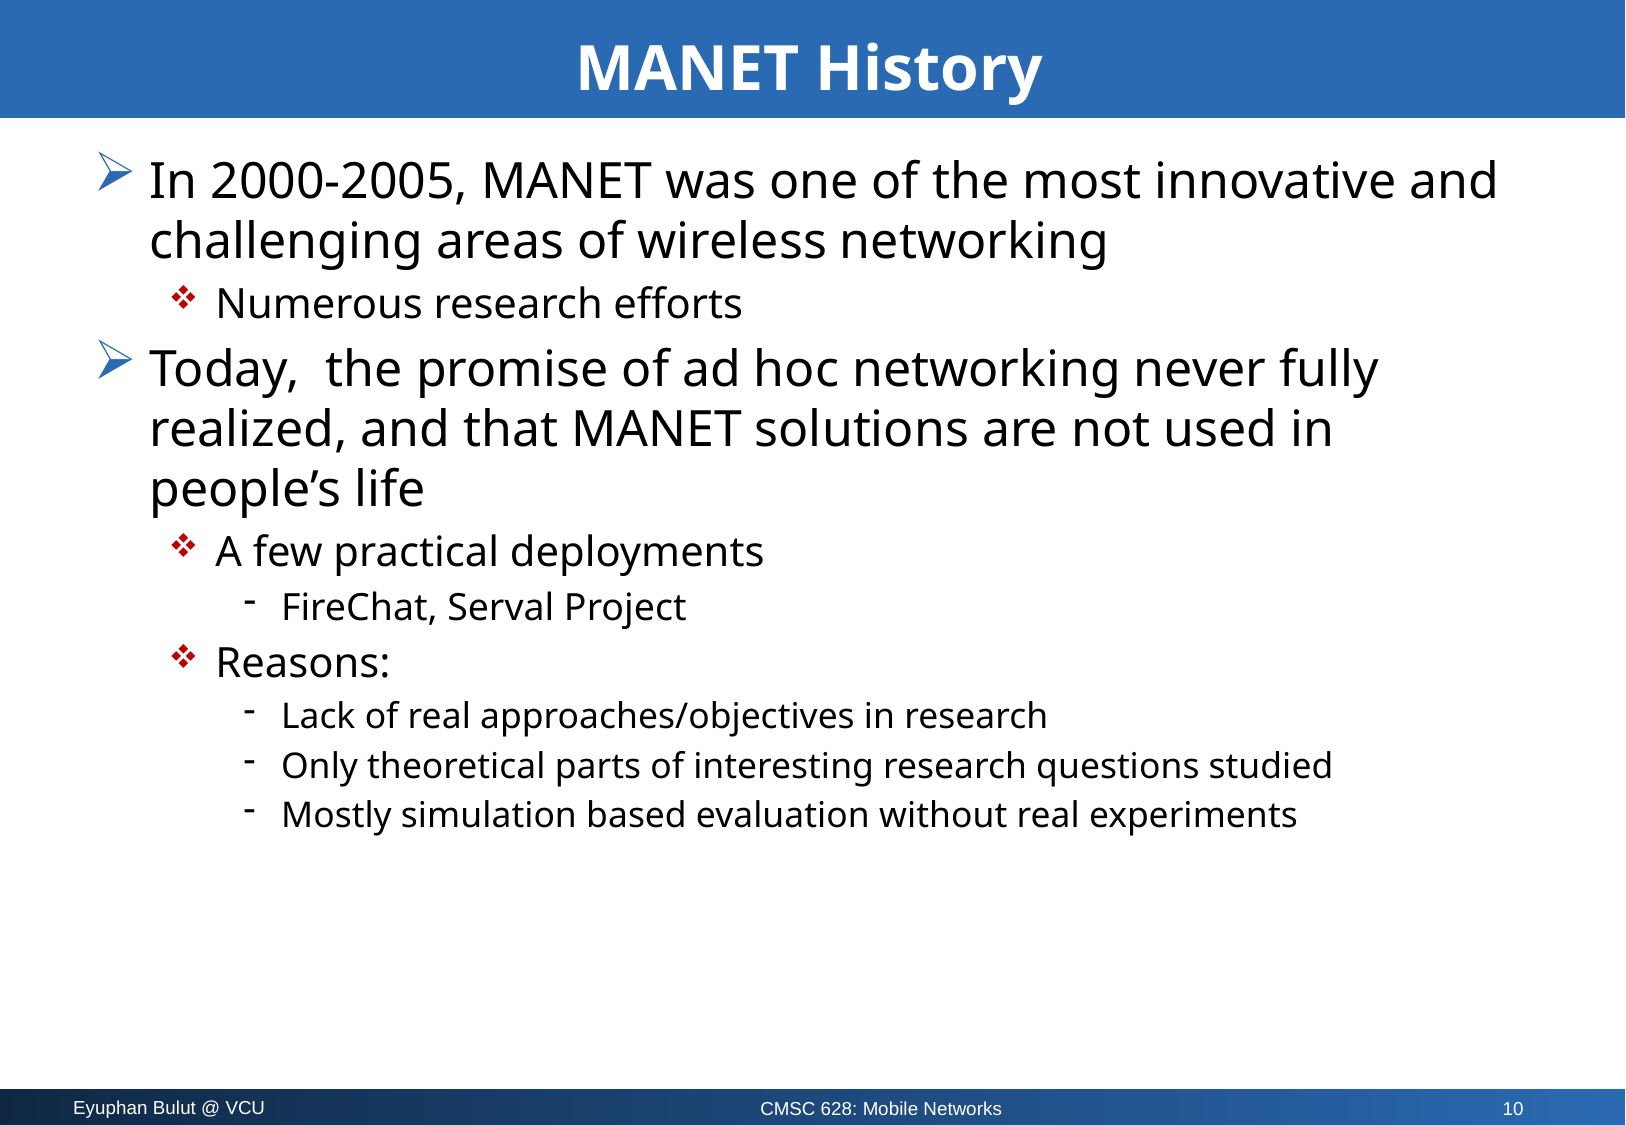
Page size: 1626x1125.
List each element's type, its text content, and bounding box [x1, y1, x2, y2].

list In 2000-2005, MANET was one of the most innovative and challenging areas of wireless networking Numerous research efforts Today, the promise of ad hoc networking never fully realized, and that MANET solutions are not used in people’s life A few practical deployments FireChat, Serval Project Reasons: Lack of real approaches/objectives in research Only theoretical parts of interesting research questions studied Mostly simulation based evaluation without real experiments [93, 148, 1529, 1055]
title MANET History [91, 23, 1528, 95]
slide_number 10 [1388, 1087, 1524, 1125]
